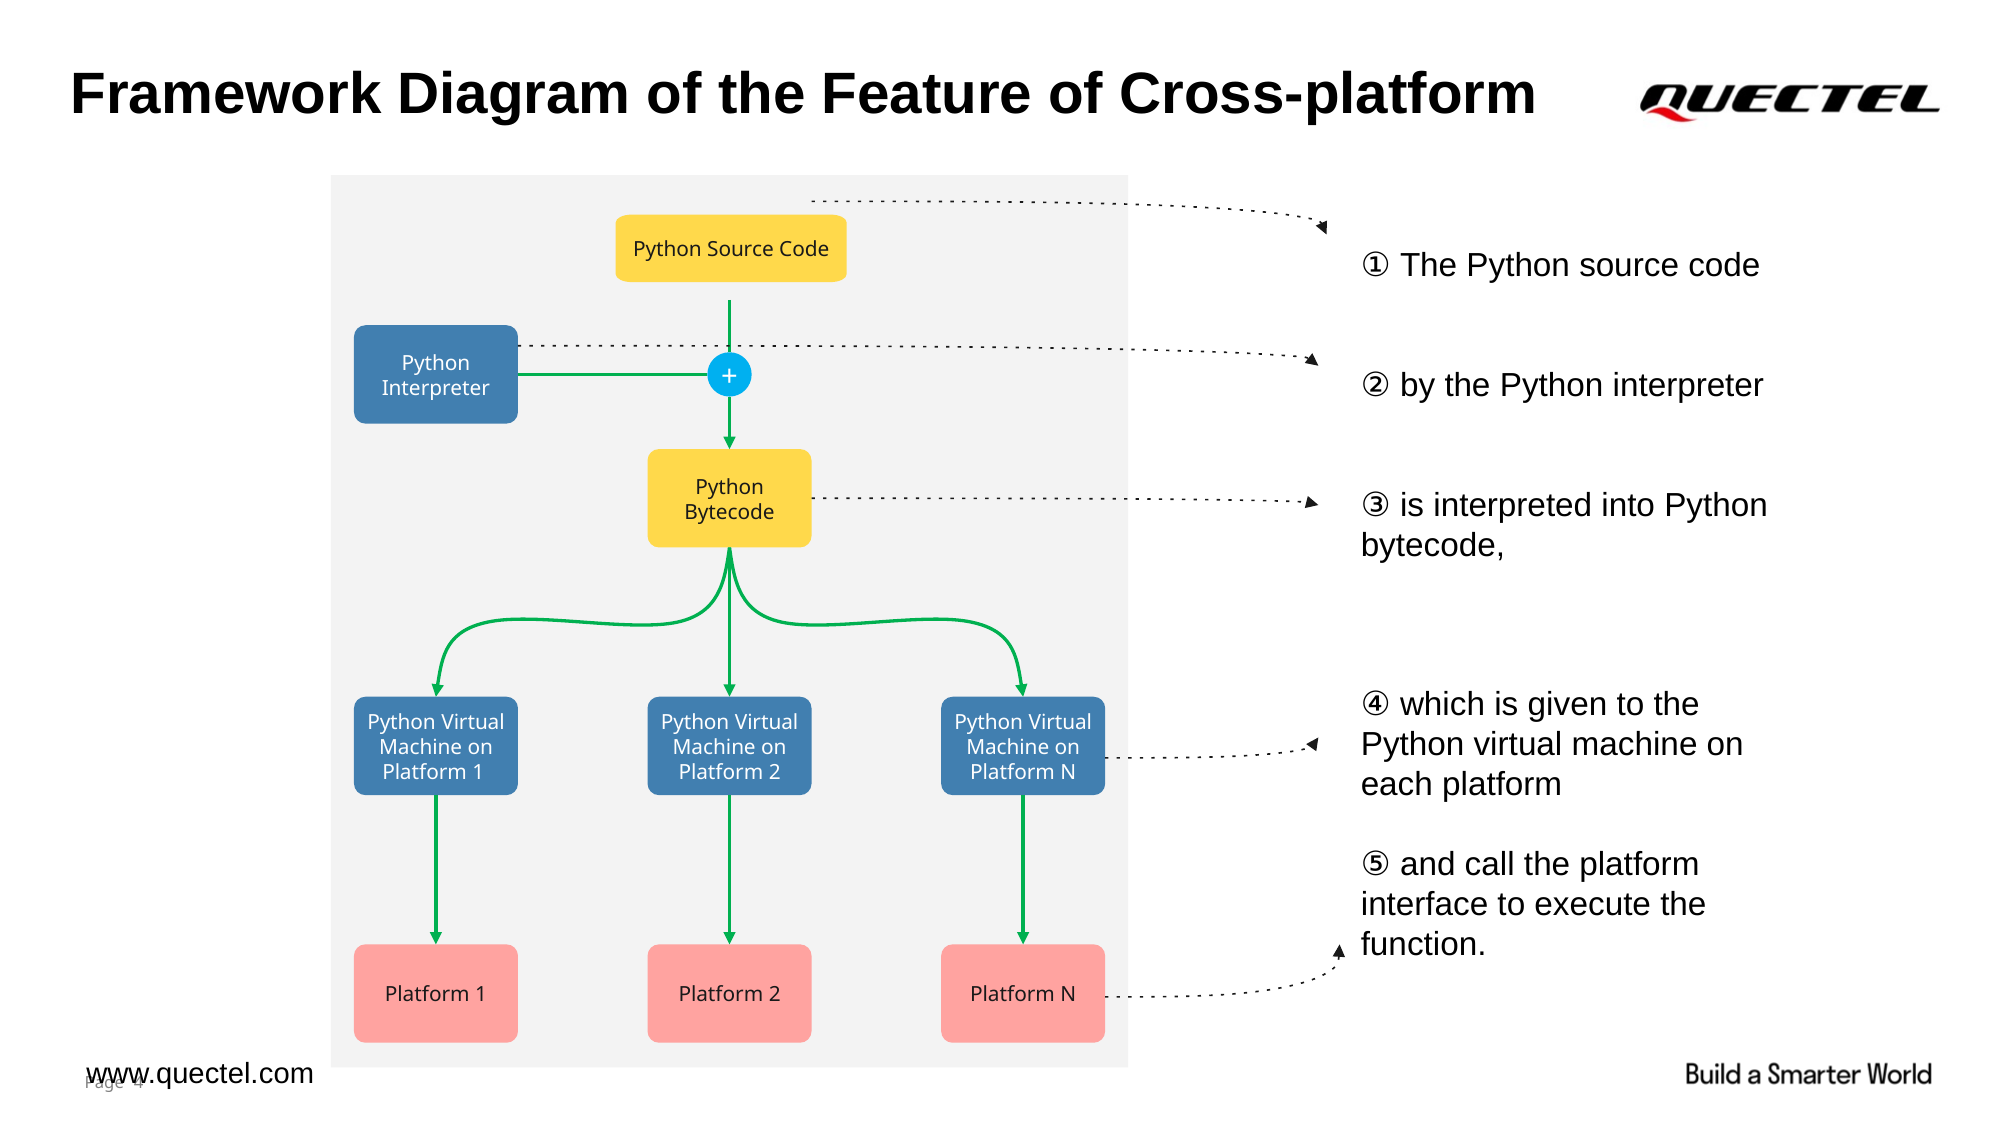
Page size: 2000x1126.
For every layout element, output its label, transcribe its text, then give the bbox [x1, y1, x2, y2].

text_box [330, 174, 1781, 1068]
picture [1595, 32, 1985, 165]
text_box Framework Diagram of the Feature of Cross-platform [55, 56, 1781, 142]
picture [1637, 1015, 1981, 1126]
